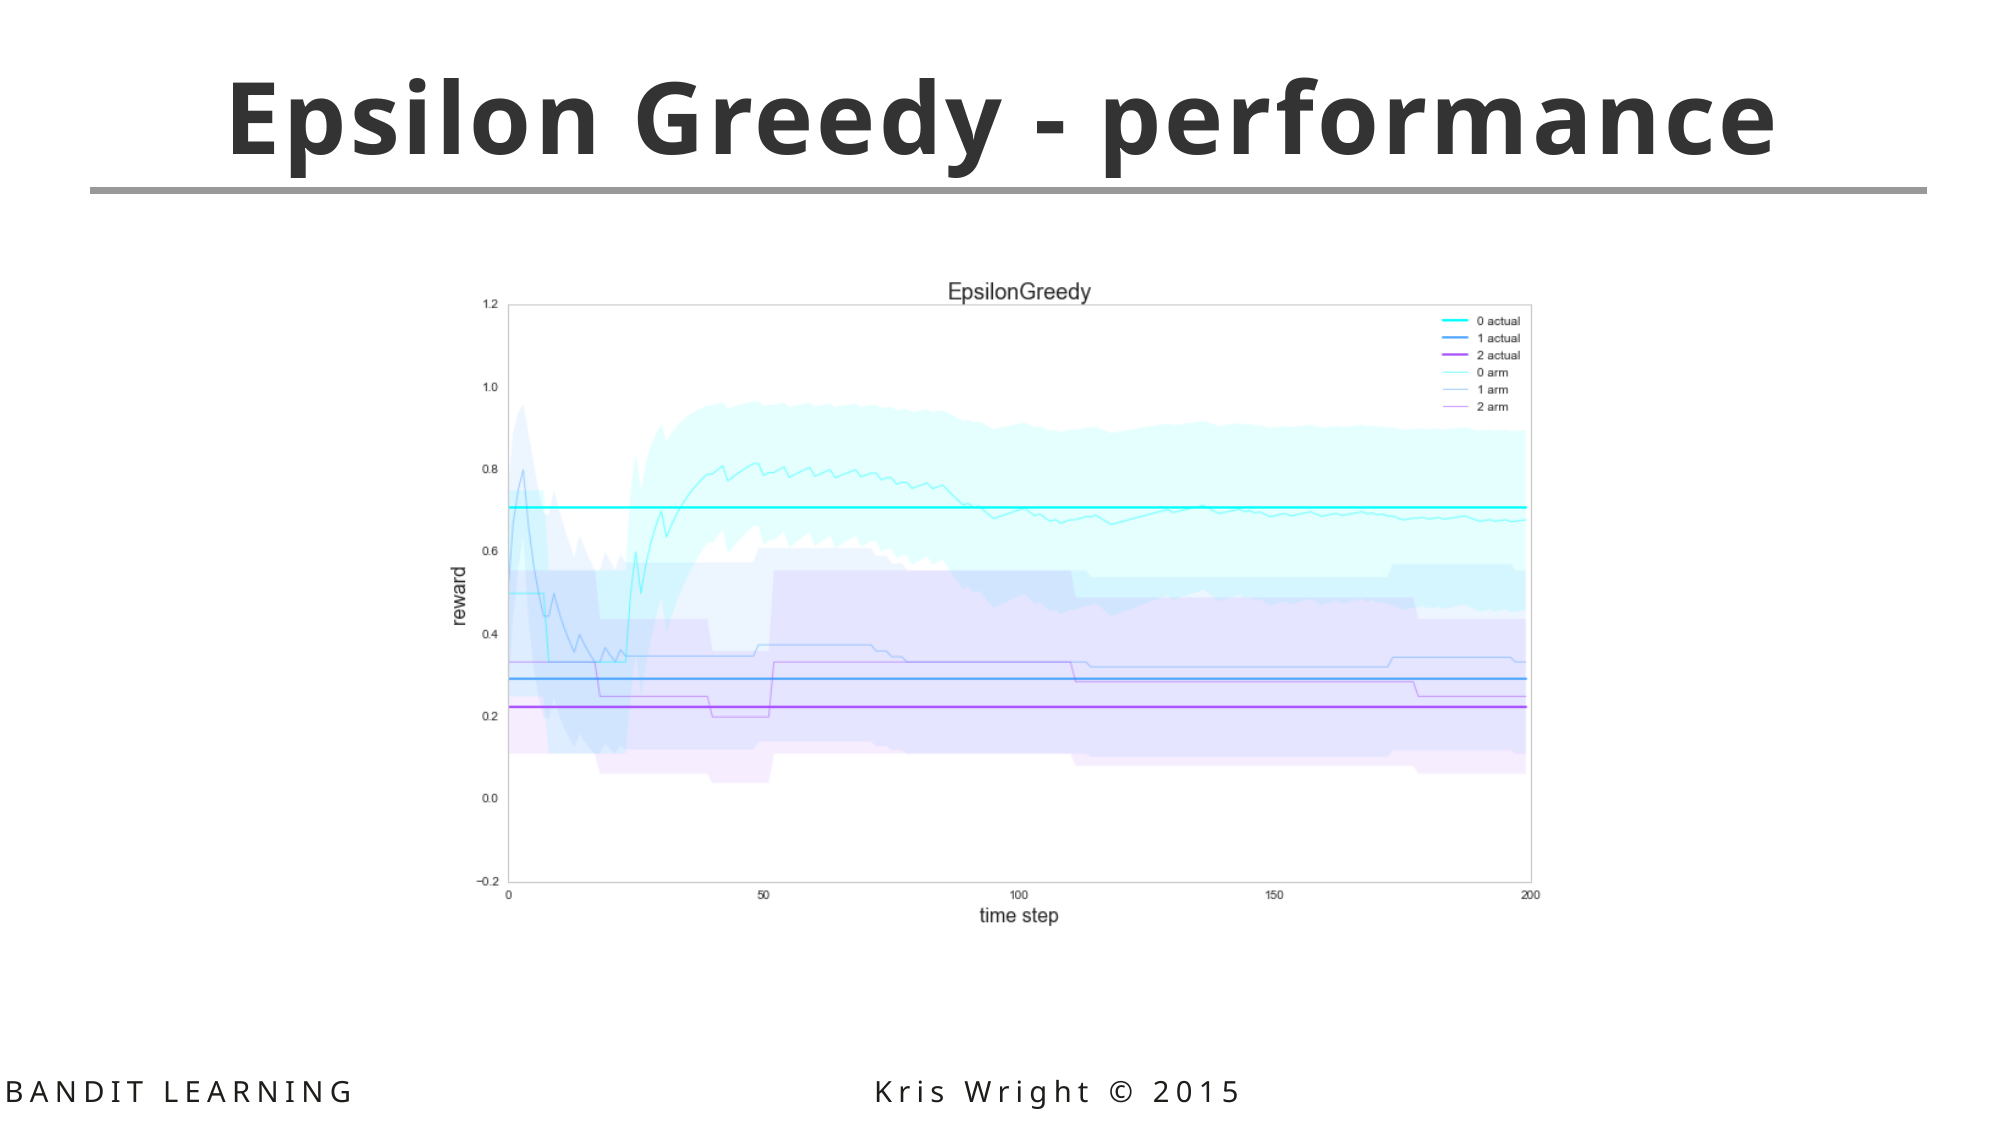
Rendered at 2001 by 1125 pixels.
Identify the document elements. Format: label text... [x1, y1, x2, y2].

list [343, 231, 1663, 975]
title Epsilon Greedy - performance [113, 39, 1892, 179]
